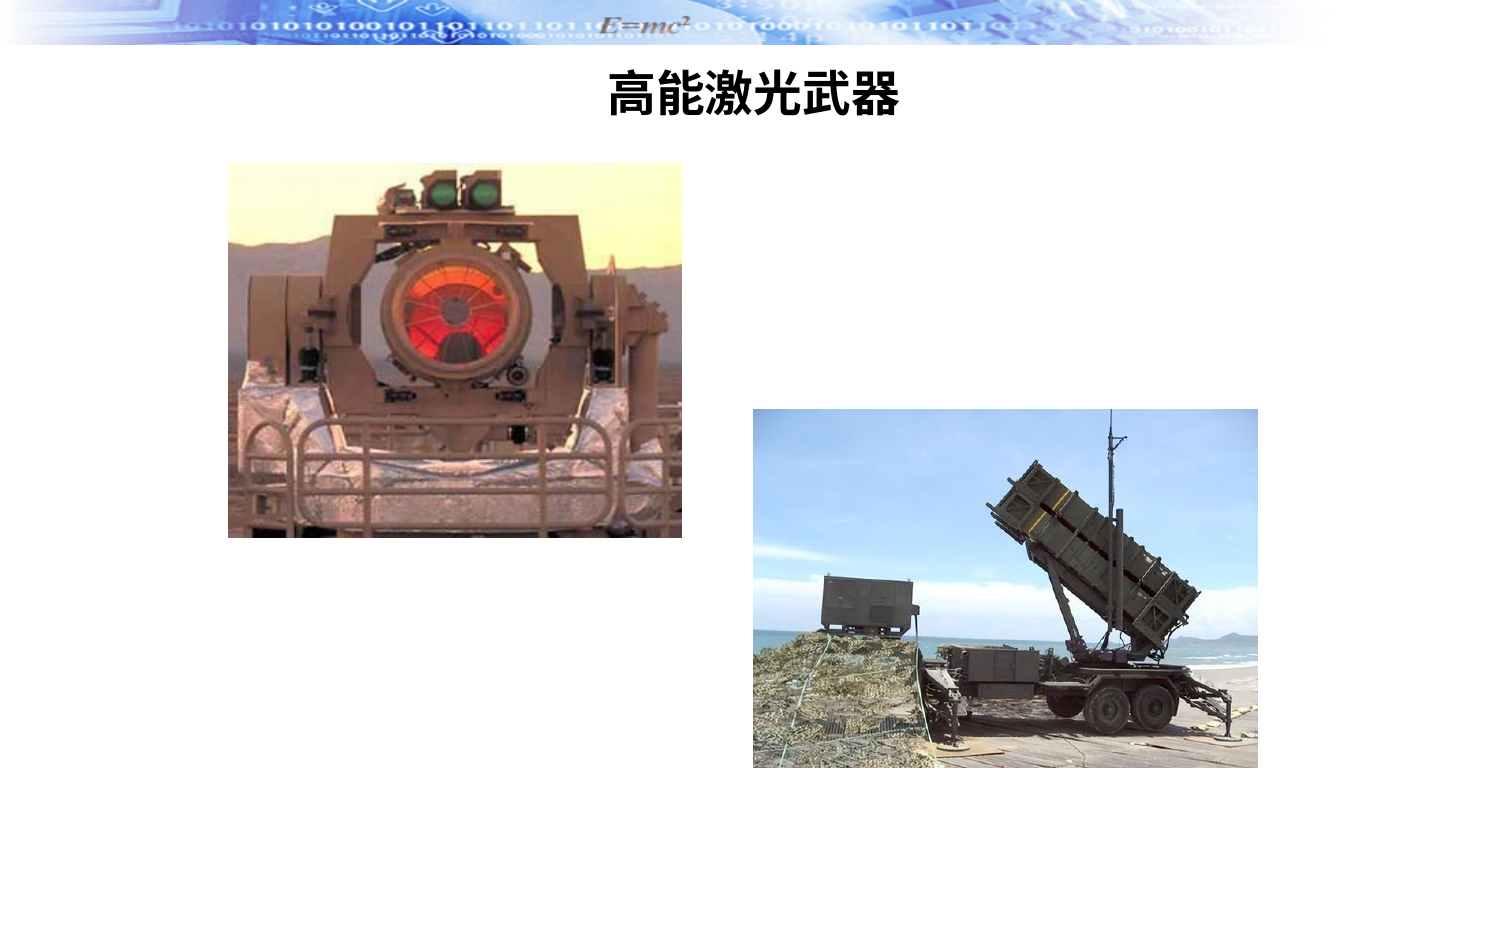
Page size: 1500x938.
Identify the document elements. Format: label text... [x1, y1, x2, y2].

picture [227, 163, 682, 538]
text_box 高能激光武器 [592, 55, 947, 129]
picture [0, 0, 1500, 45]
picture [753, 409, 1259, 768]
